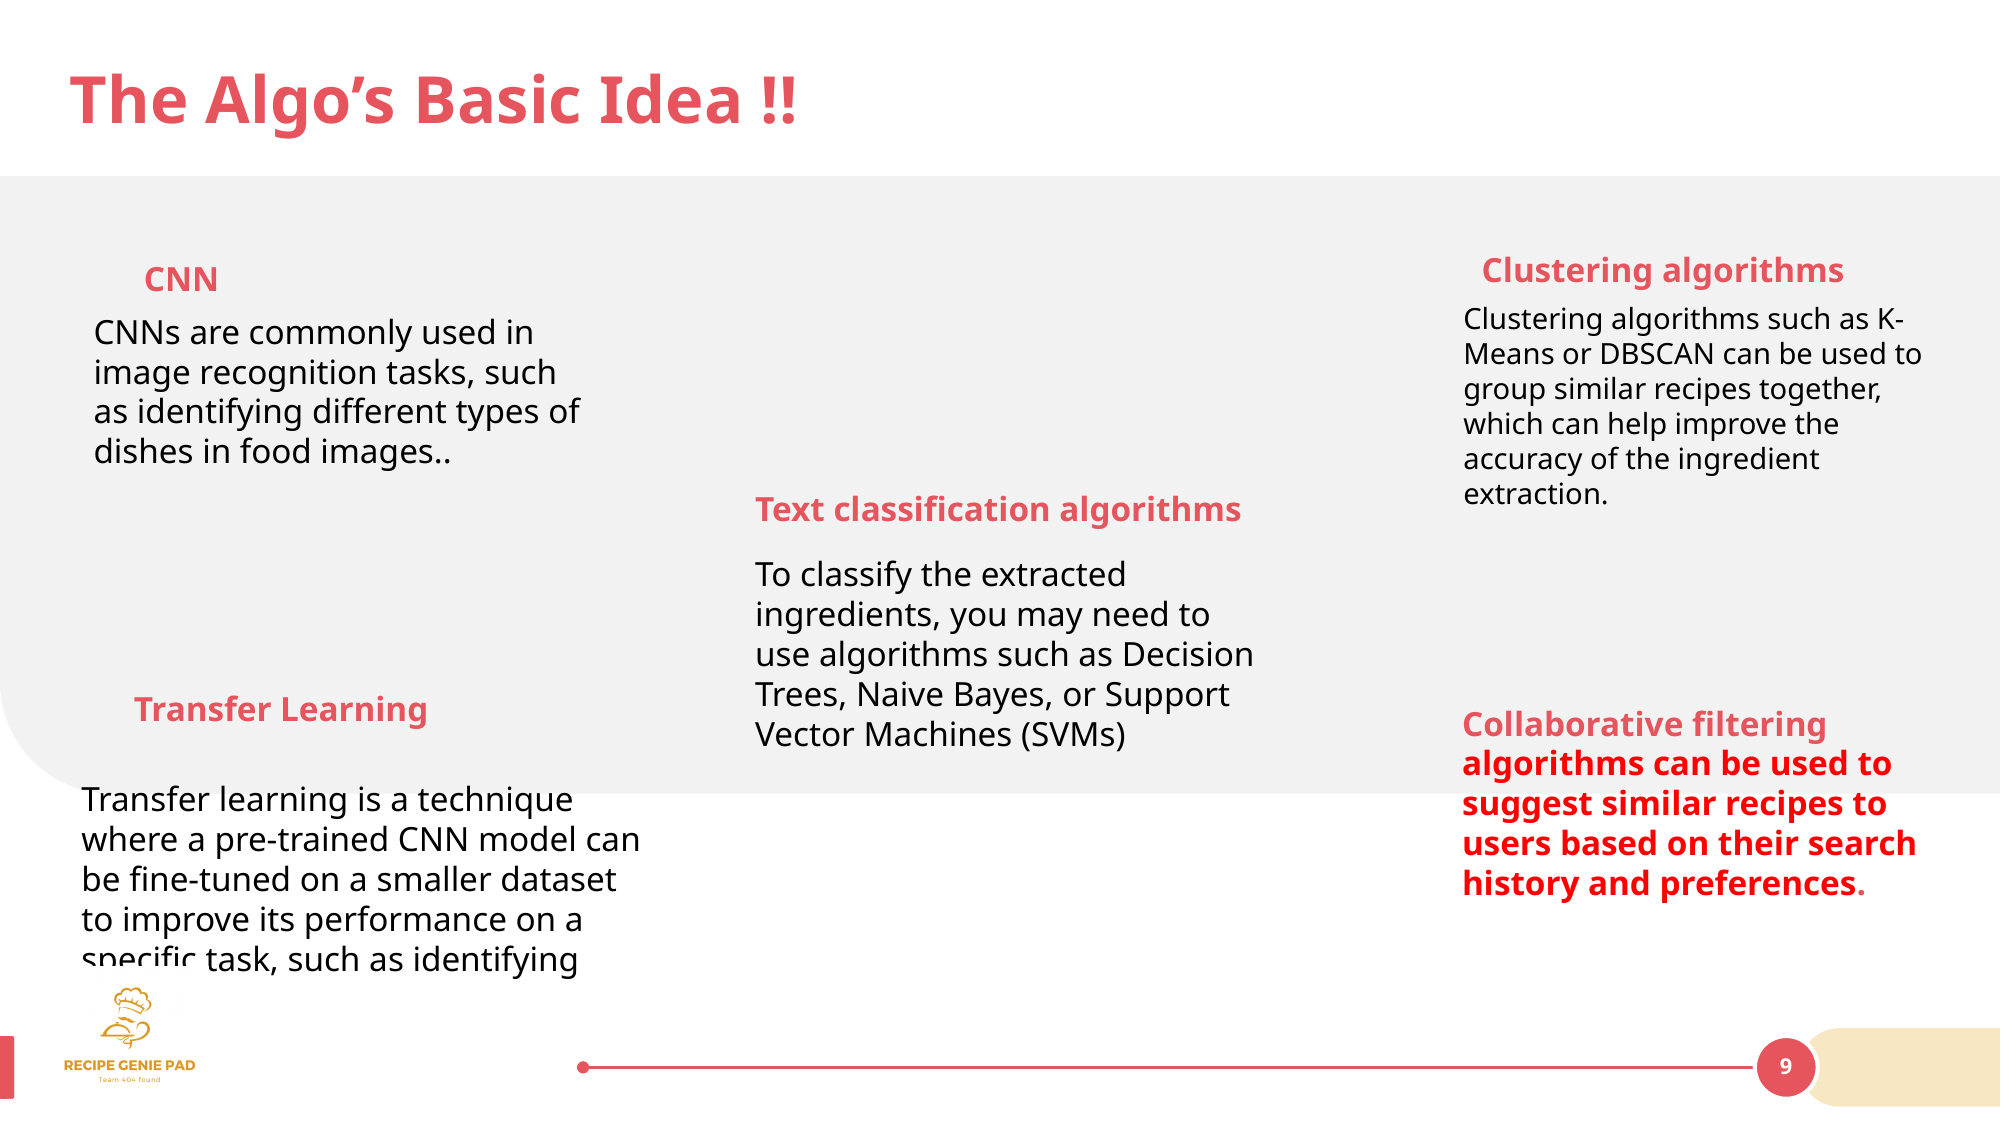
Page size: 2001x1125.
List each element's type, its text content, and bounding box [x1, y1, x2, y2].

title The Algo’s Basic Idea !! [54, 59, 1945, 146]
text_box [0, 175, 2000, 795]
text_box [120, 901, 612, 1081]
text_box Clustering algorithms such as K-Means or DBSCAN can be used to group similar recipes together, which can help improve the accuracy of the ingredient extraction. [1448, 293, 1972, 518]
text_box Clustering algorithms [1481, 231, 1972, 307]
text_box CNN [143, 240, 634, 316]
text_box CNNs are commonly used in image recognition tasks, such as identifying different types of dishes in food images.. [93, 302, 584, 482]
text_box [0, 1034, 16, 1100]
text_box [54, 238, 1038, 483]
text_box Collaborative filtering algorithms can be used to suggest similar recipes to users based on their search history and preferences. [1461, 786, 1955, 818]
text_box Text classification algorithms [754, 470, 1246, 545]
picture [48, 966, 209, 1108]
text_box [1813, 1027, 2000, 1108]
text_box Transfer Learning [133, 670, 624, 746]
text_box [1753, 1053, 1757, 1082]
text_box 9 [1757, 1037, 1816, 1098]
text_box To classify the extracted ingredients, you may need to use algorithms such as Decision Trees, Naive Bayes, or Support Vector Machines (SVMs) [754, 545, 1272, 768]
text_box Transfer learning is a technique where a pre-trained CNN model can be fine-tuned on a smaller dataset to improve its performance on a specific task, such as identifying dishes.. [81, 770, 652, 1060]
text_box [102, 856, 594, 932]
